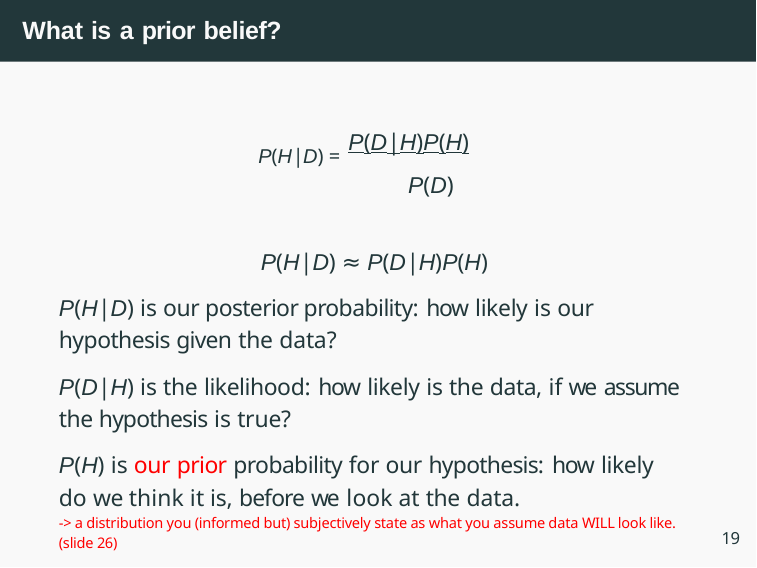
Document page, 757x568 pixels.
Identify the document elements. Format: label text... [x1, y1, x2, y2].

title What is a prior belief? [15, 12, 584, 110]
text_box P(H|D) = P(D|H)P(H) P(D) P(H|D) ≈ P(D|H)P(H) P(H|D) is our posterior probability: how likely is our hypothesis given the data? P(D|H) is the likelihood: how likely is the data, if we assume the hypothesis is true? P(H) is our prior probability for our hypothesis: how likely do we think it is, before we look at the data. -> a distribution you (informed but) subjectively state as what you assume data WILL look like. (slide 26) [54, 110, 687, 552]
slide_number 19 [715, 523, 748, 568]
